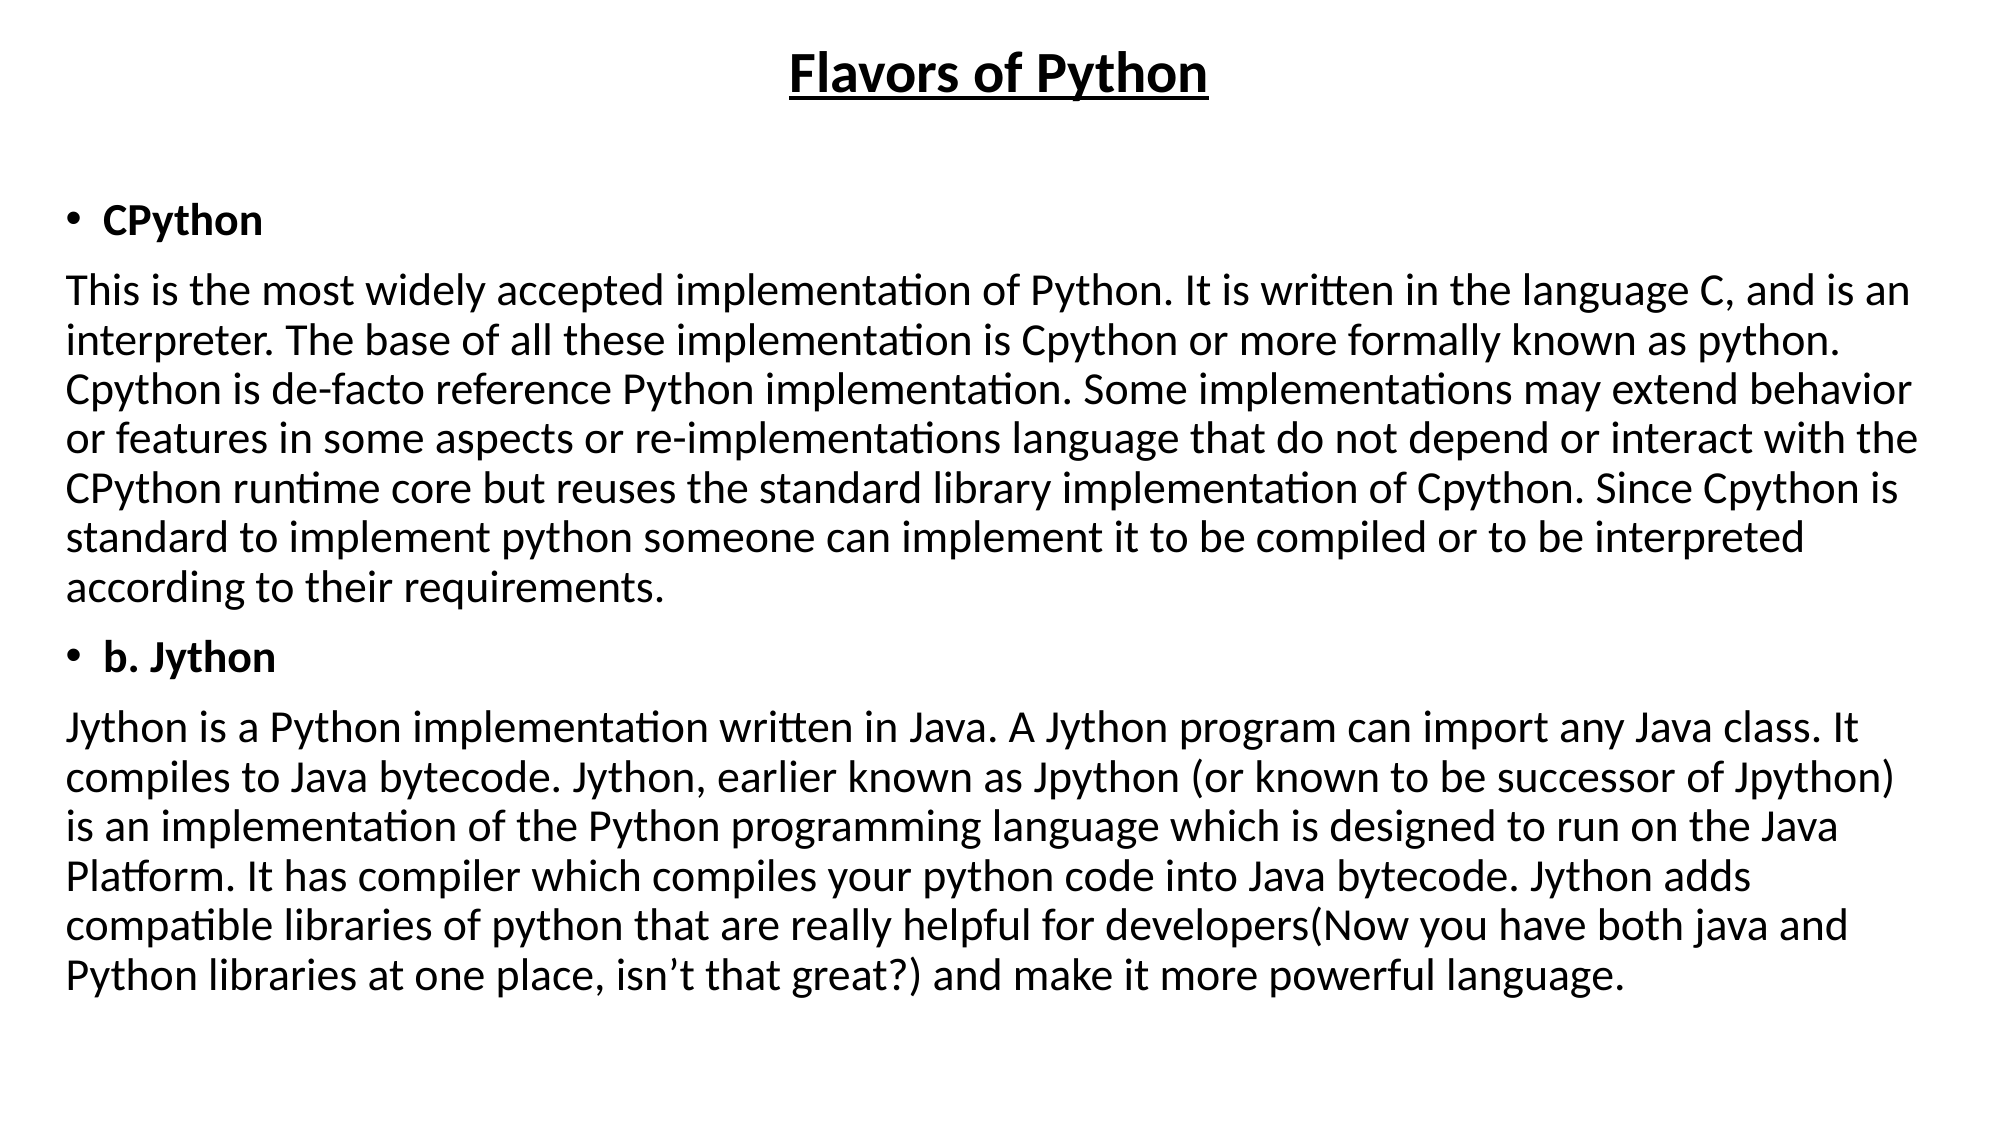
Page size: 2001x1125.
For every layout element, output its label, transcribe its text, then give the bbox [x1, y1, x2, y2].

list Flavors of Python CPython This is the most widely accepted implementation of Python. It is written in the language C, and is an interpreter. The base of all these implementation is Cpython or more formally known as python. Cpython is de-facto reference Python implementation. Some implementations may extend behavior or features in some aspects or re-implementations language that do not depend or interact with the CPython runtime core but reuses the standard library implementation of Cpython. Since Cpython is standard to implement python someone can implement it to be compiled or to be interpreted according to their requirements. b. Jython Jython is a Python implementation written in Java. A Jython program can import any Java class. It compiles to Java bytecode. Jython, earlier known as Jpython (or known to be successor of Jpython) is an implementation of the Python programming language which is designed to run on the Java Platform. It has compiler which compiles your python code into Java bytecode. Jython adds compatible libraries of python that are really helpful for developers(Now you have both java and Python libraries at one place, isn’t that great?) and make it more powerful language. [50, 34, 1948, 1097]
